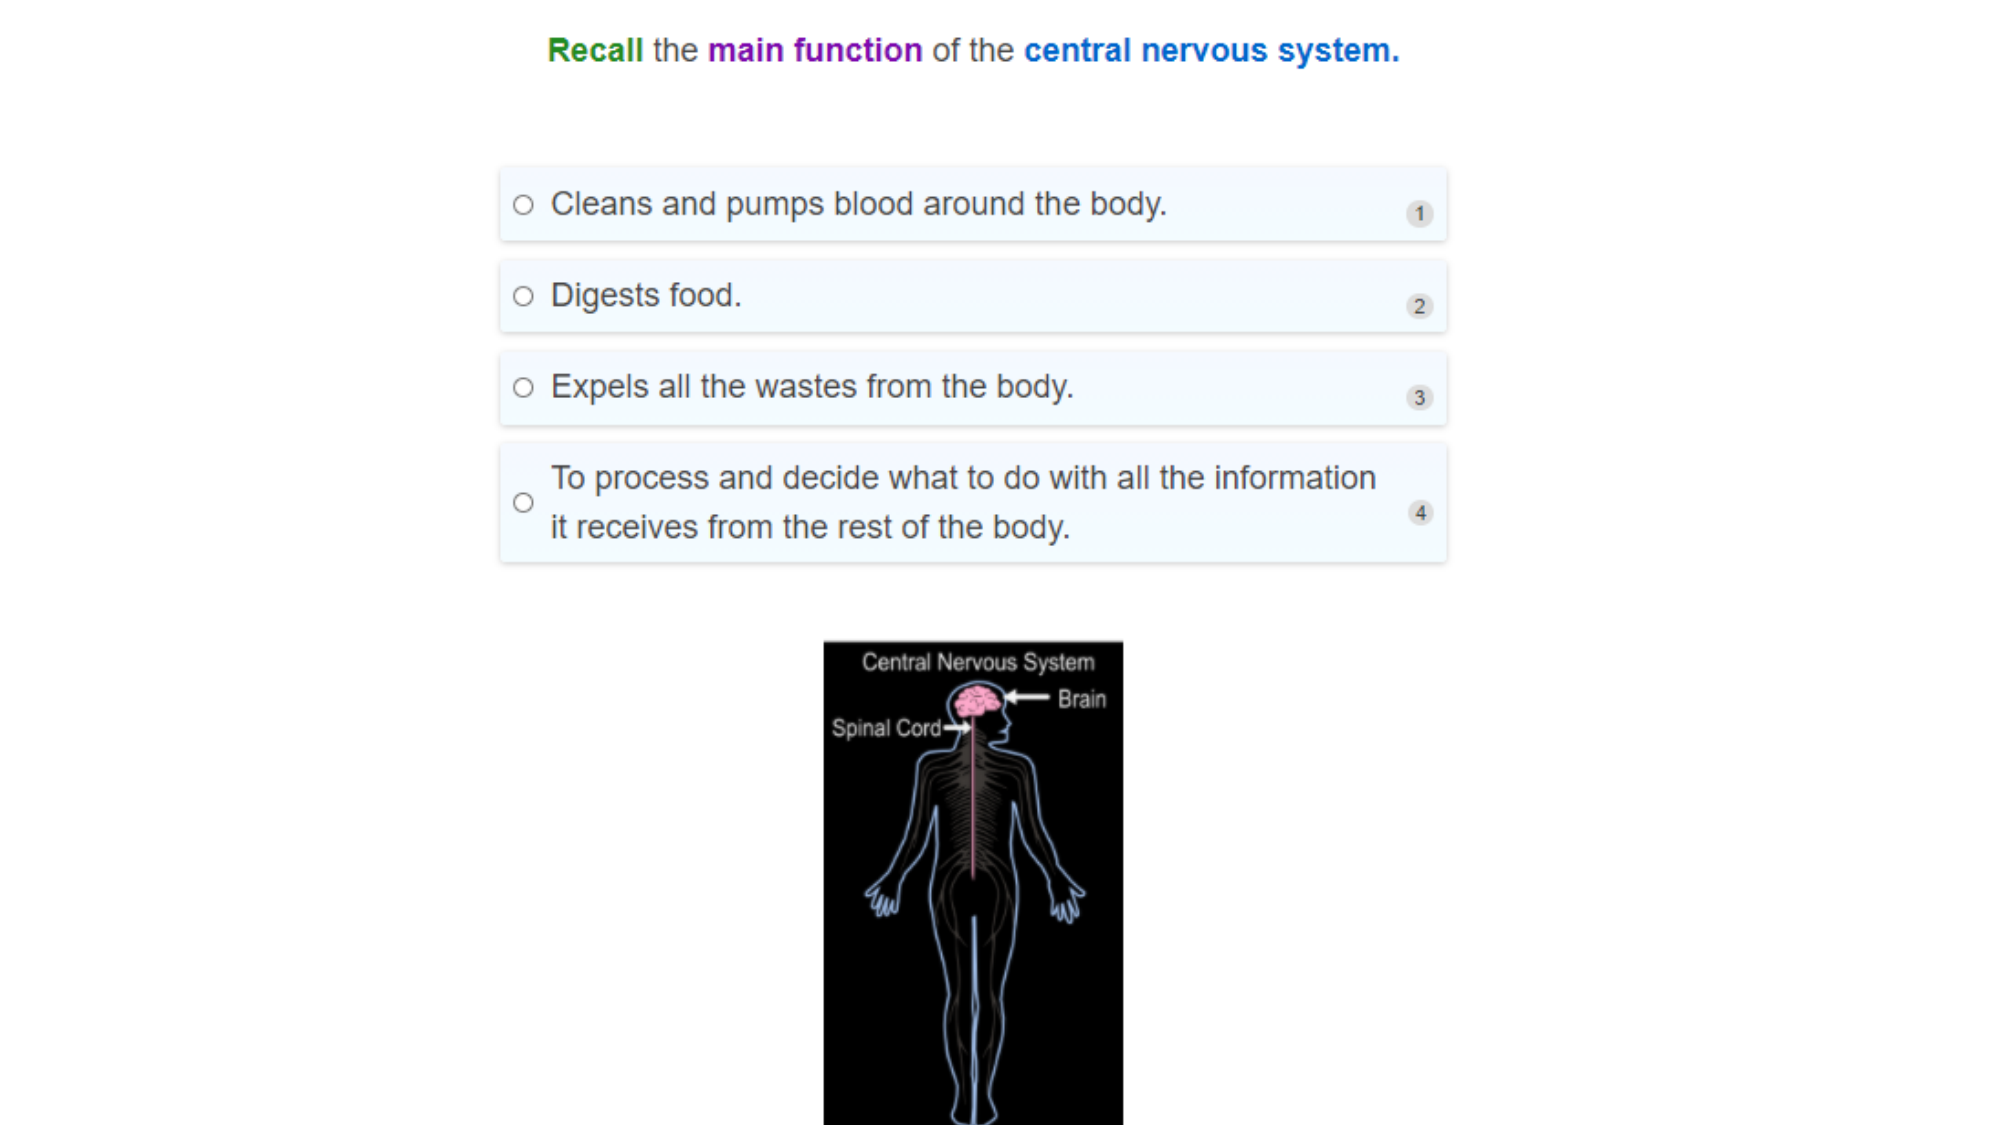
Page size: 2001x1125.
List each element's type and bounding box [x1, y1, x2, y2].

picture [468, 18, 1467, 1125]
